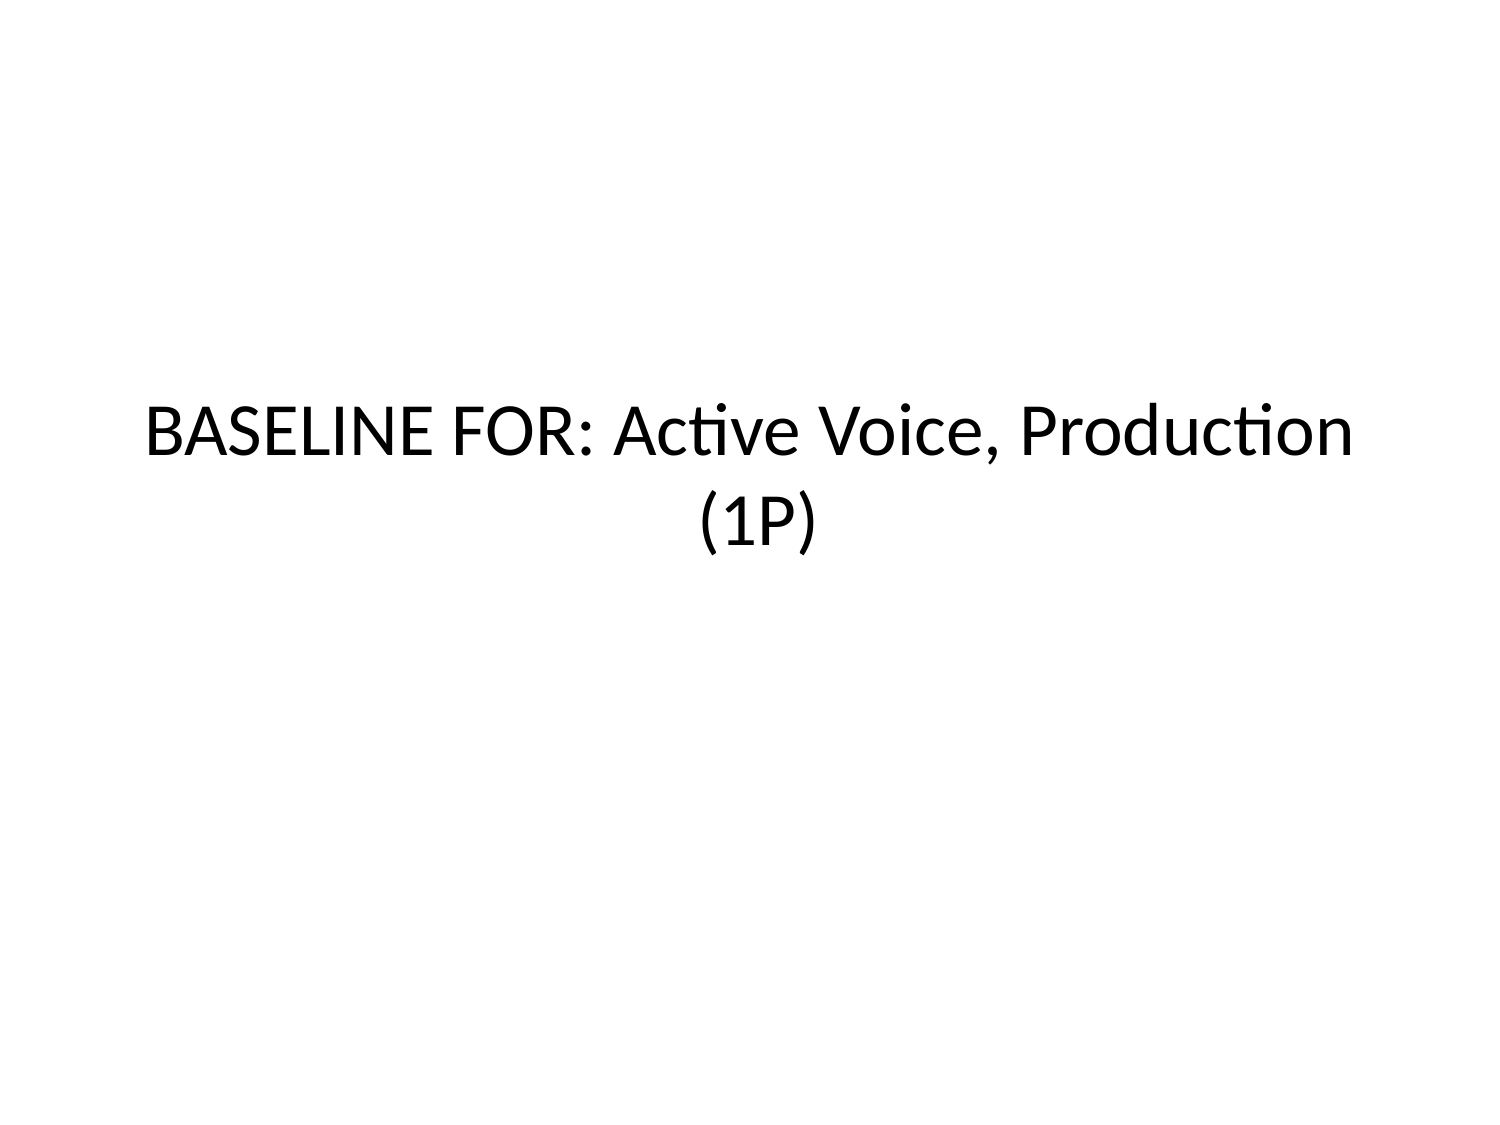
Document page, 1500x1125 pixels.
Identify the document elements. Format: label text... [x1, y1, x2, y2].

title BASELINE FOR: Active Voice, Production (1P) [112, 349, 1388, 591]
